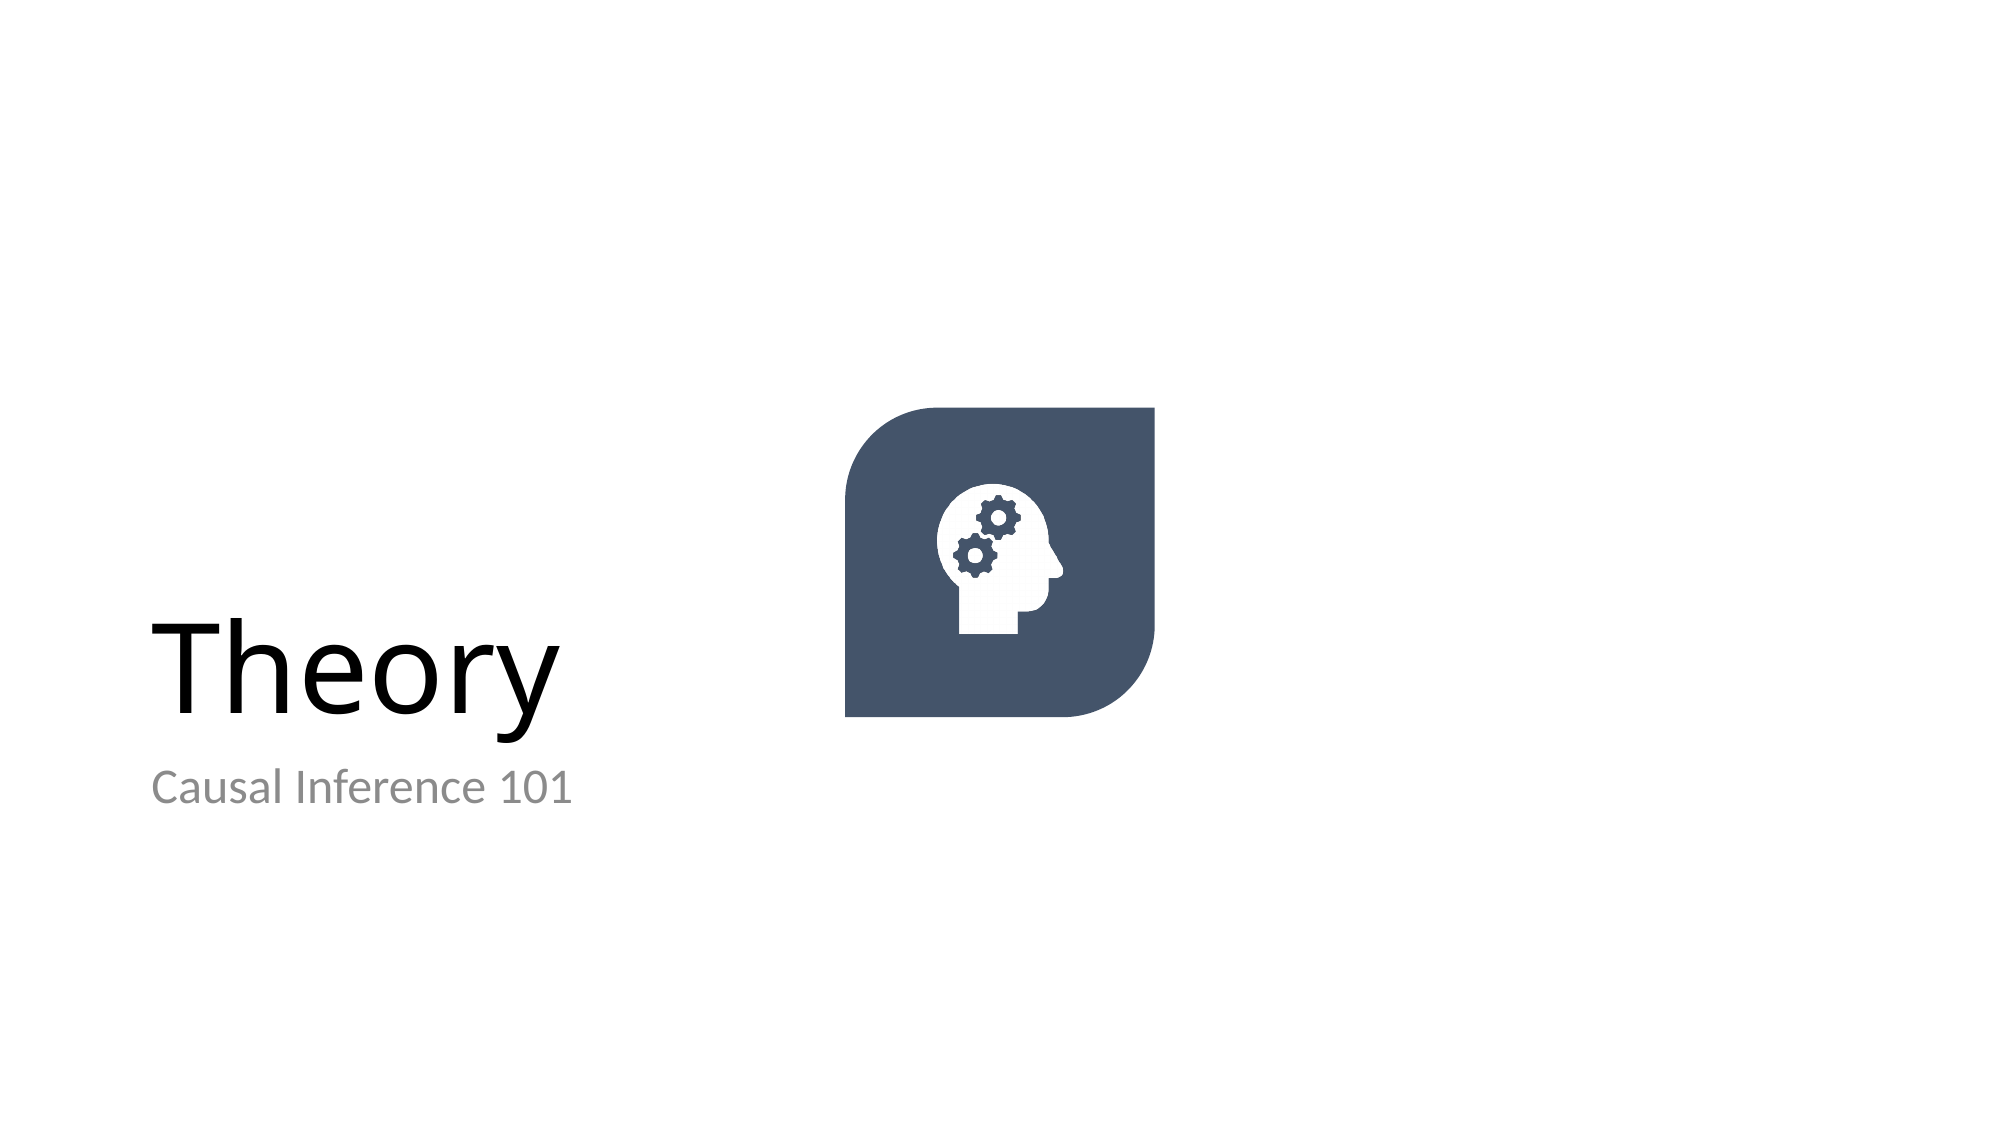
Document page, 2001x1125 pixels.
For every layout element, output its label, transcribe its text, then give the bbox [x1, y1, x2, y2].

text_box [845, 407, 1155, 718]
list Causal Inference 101 [136, 752, 1862, 999]
title Theory [136, 280, 1862, 749]
text_box [910, 473, 1090, 652]
